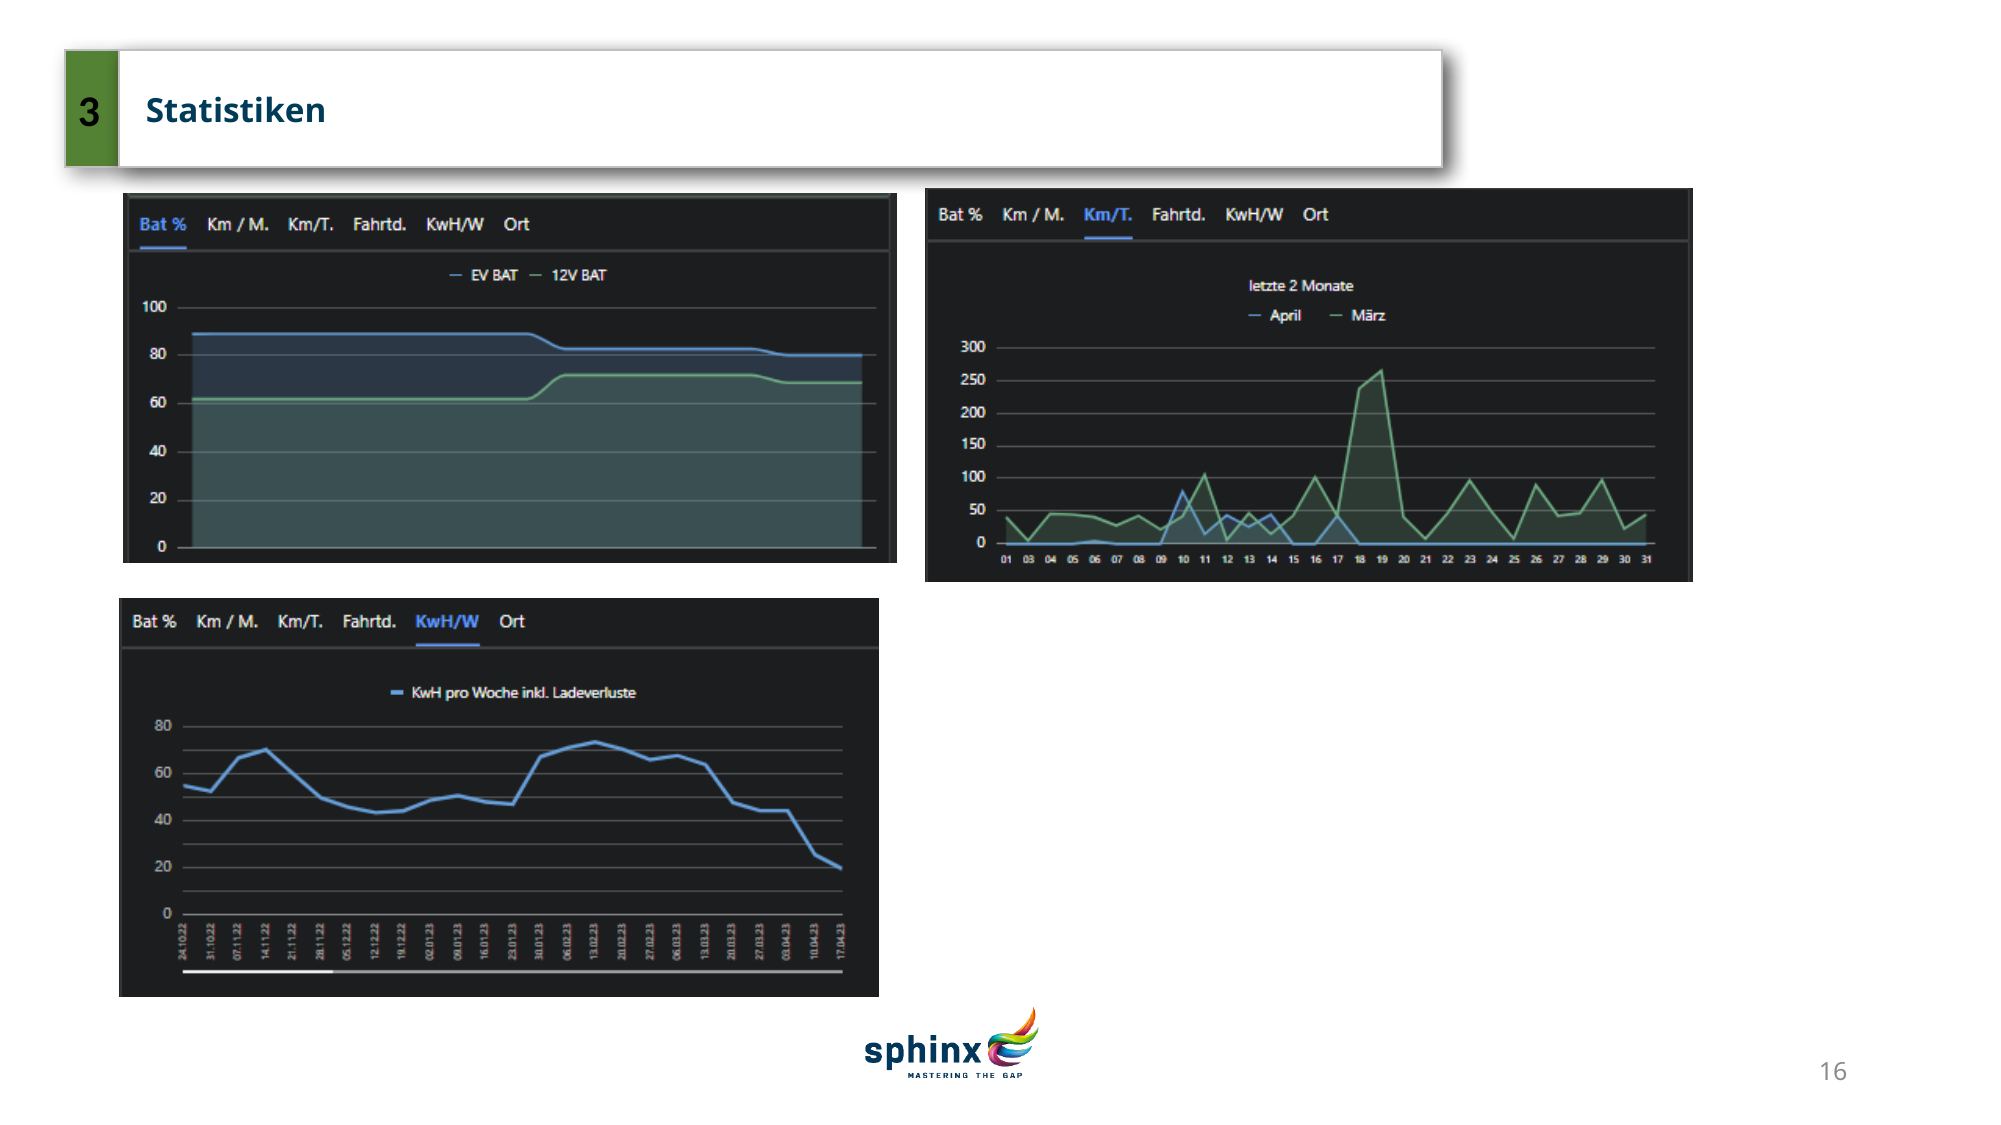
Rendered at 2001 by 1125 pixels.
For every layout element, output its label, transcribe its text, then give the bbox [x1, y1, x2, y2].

picture [925, 188, 1693, 583]
picture [119, 598, 1044, 1089]
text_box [64, 49, 1442, 168]
picture [123, 193, 897, 563]
slide_number 16 [1412, 1042, 1863, 1103]
text_box [118, 453, 123, 481]
